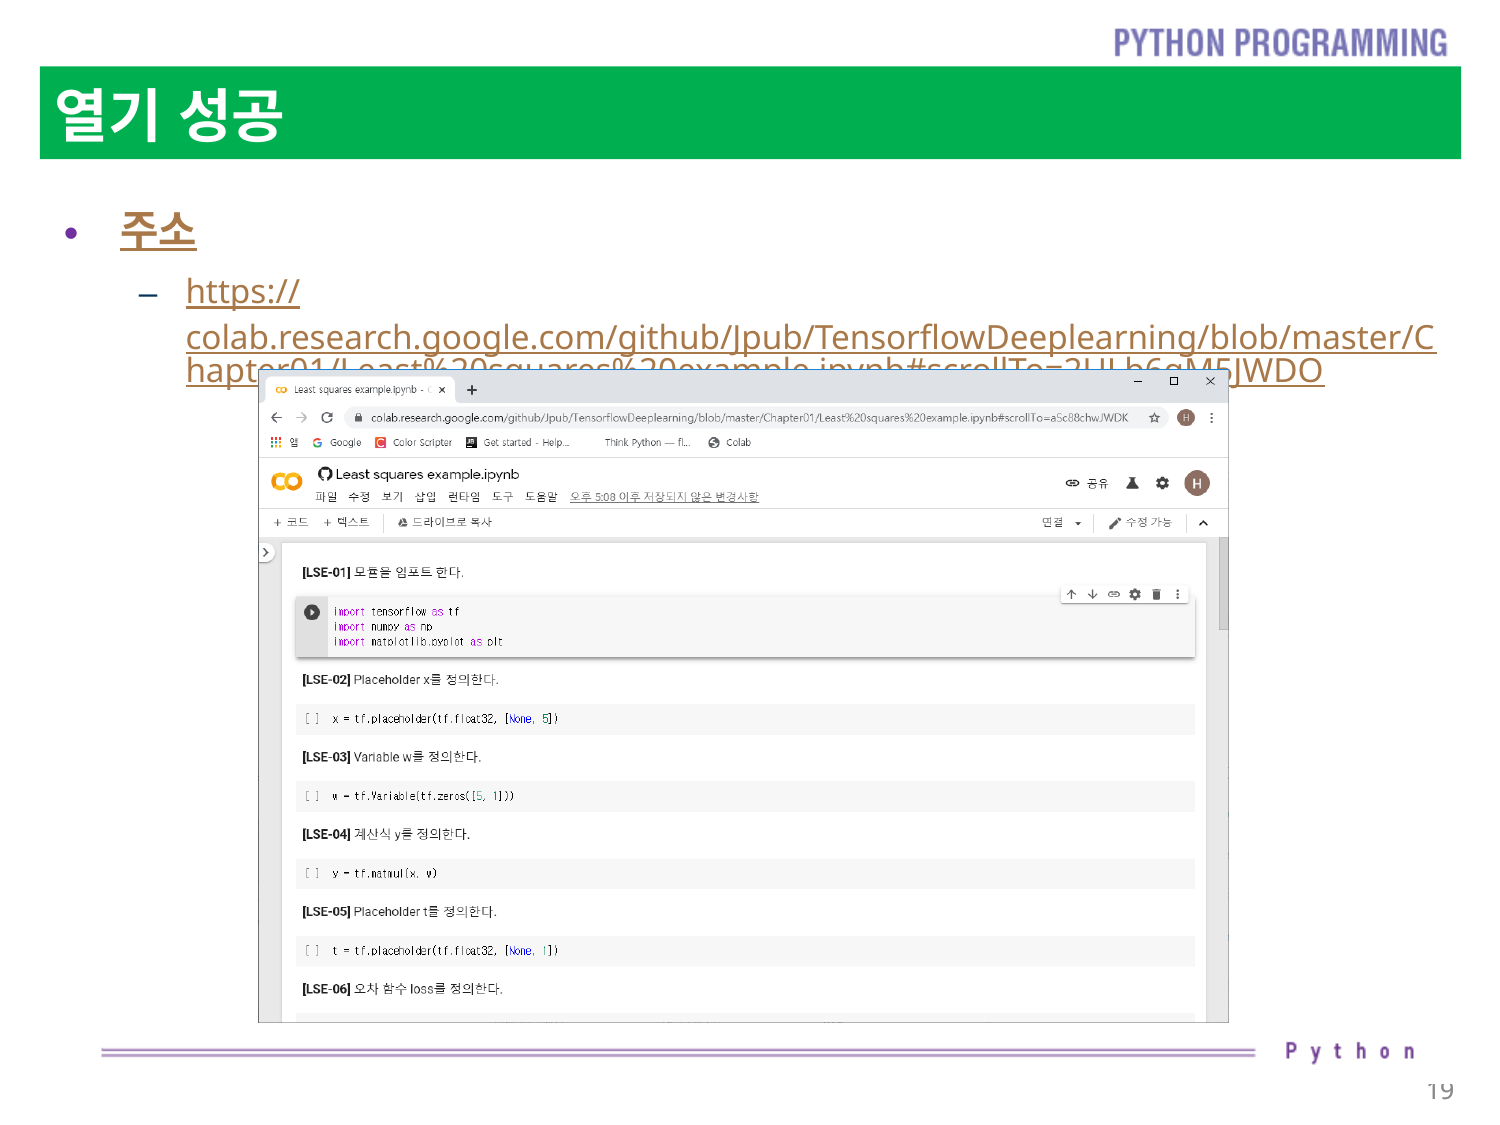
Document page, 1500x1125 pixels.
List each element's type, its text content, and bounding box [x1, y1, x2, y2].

slide_number 19 [1119, 1071, 1470, 1112]
picture [258, 369, 1229, 1023]
list 주소 https://colab.research.google.com/github/Jpub/TensorflowDeeplearning/blob/master/Chapter01/Least%20squares%20example.ipynb#scrollTo=2ULb6gM5JWDO [48, 195, 1461, 1041]
title 열기 성공 [39, 76, 1444, 152]
picture [18, 1020, 1483, 1084]
picture [1106, 13, 1462, 66]
